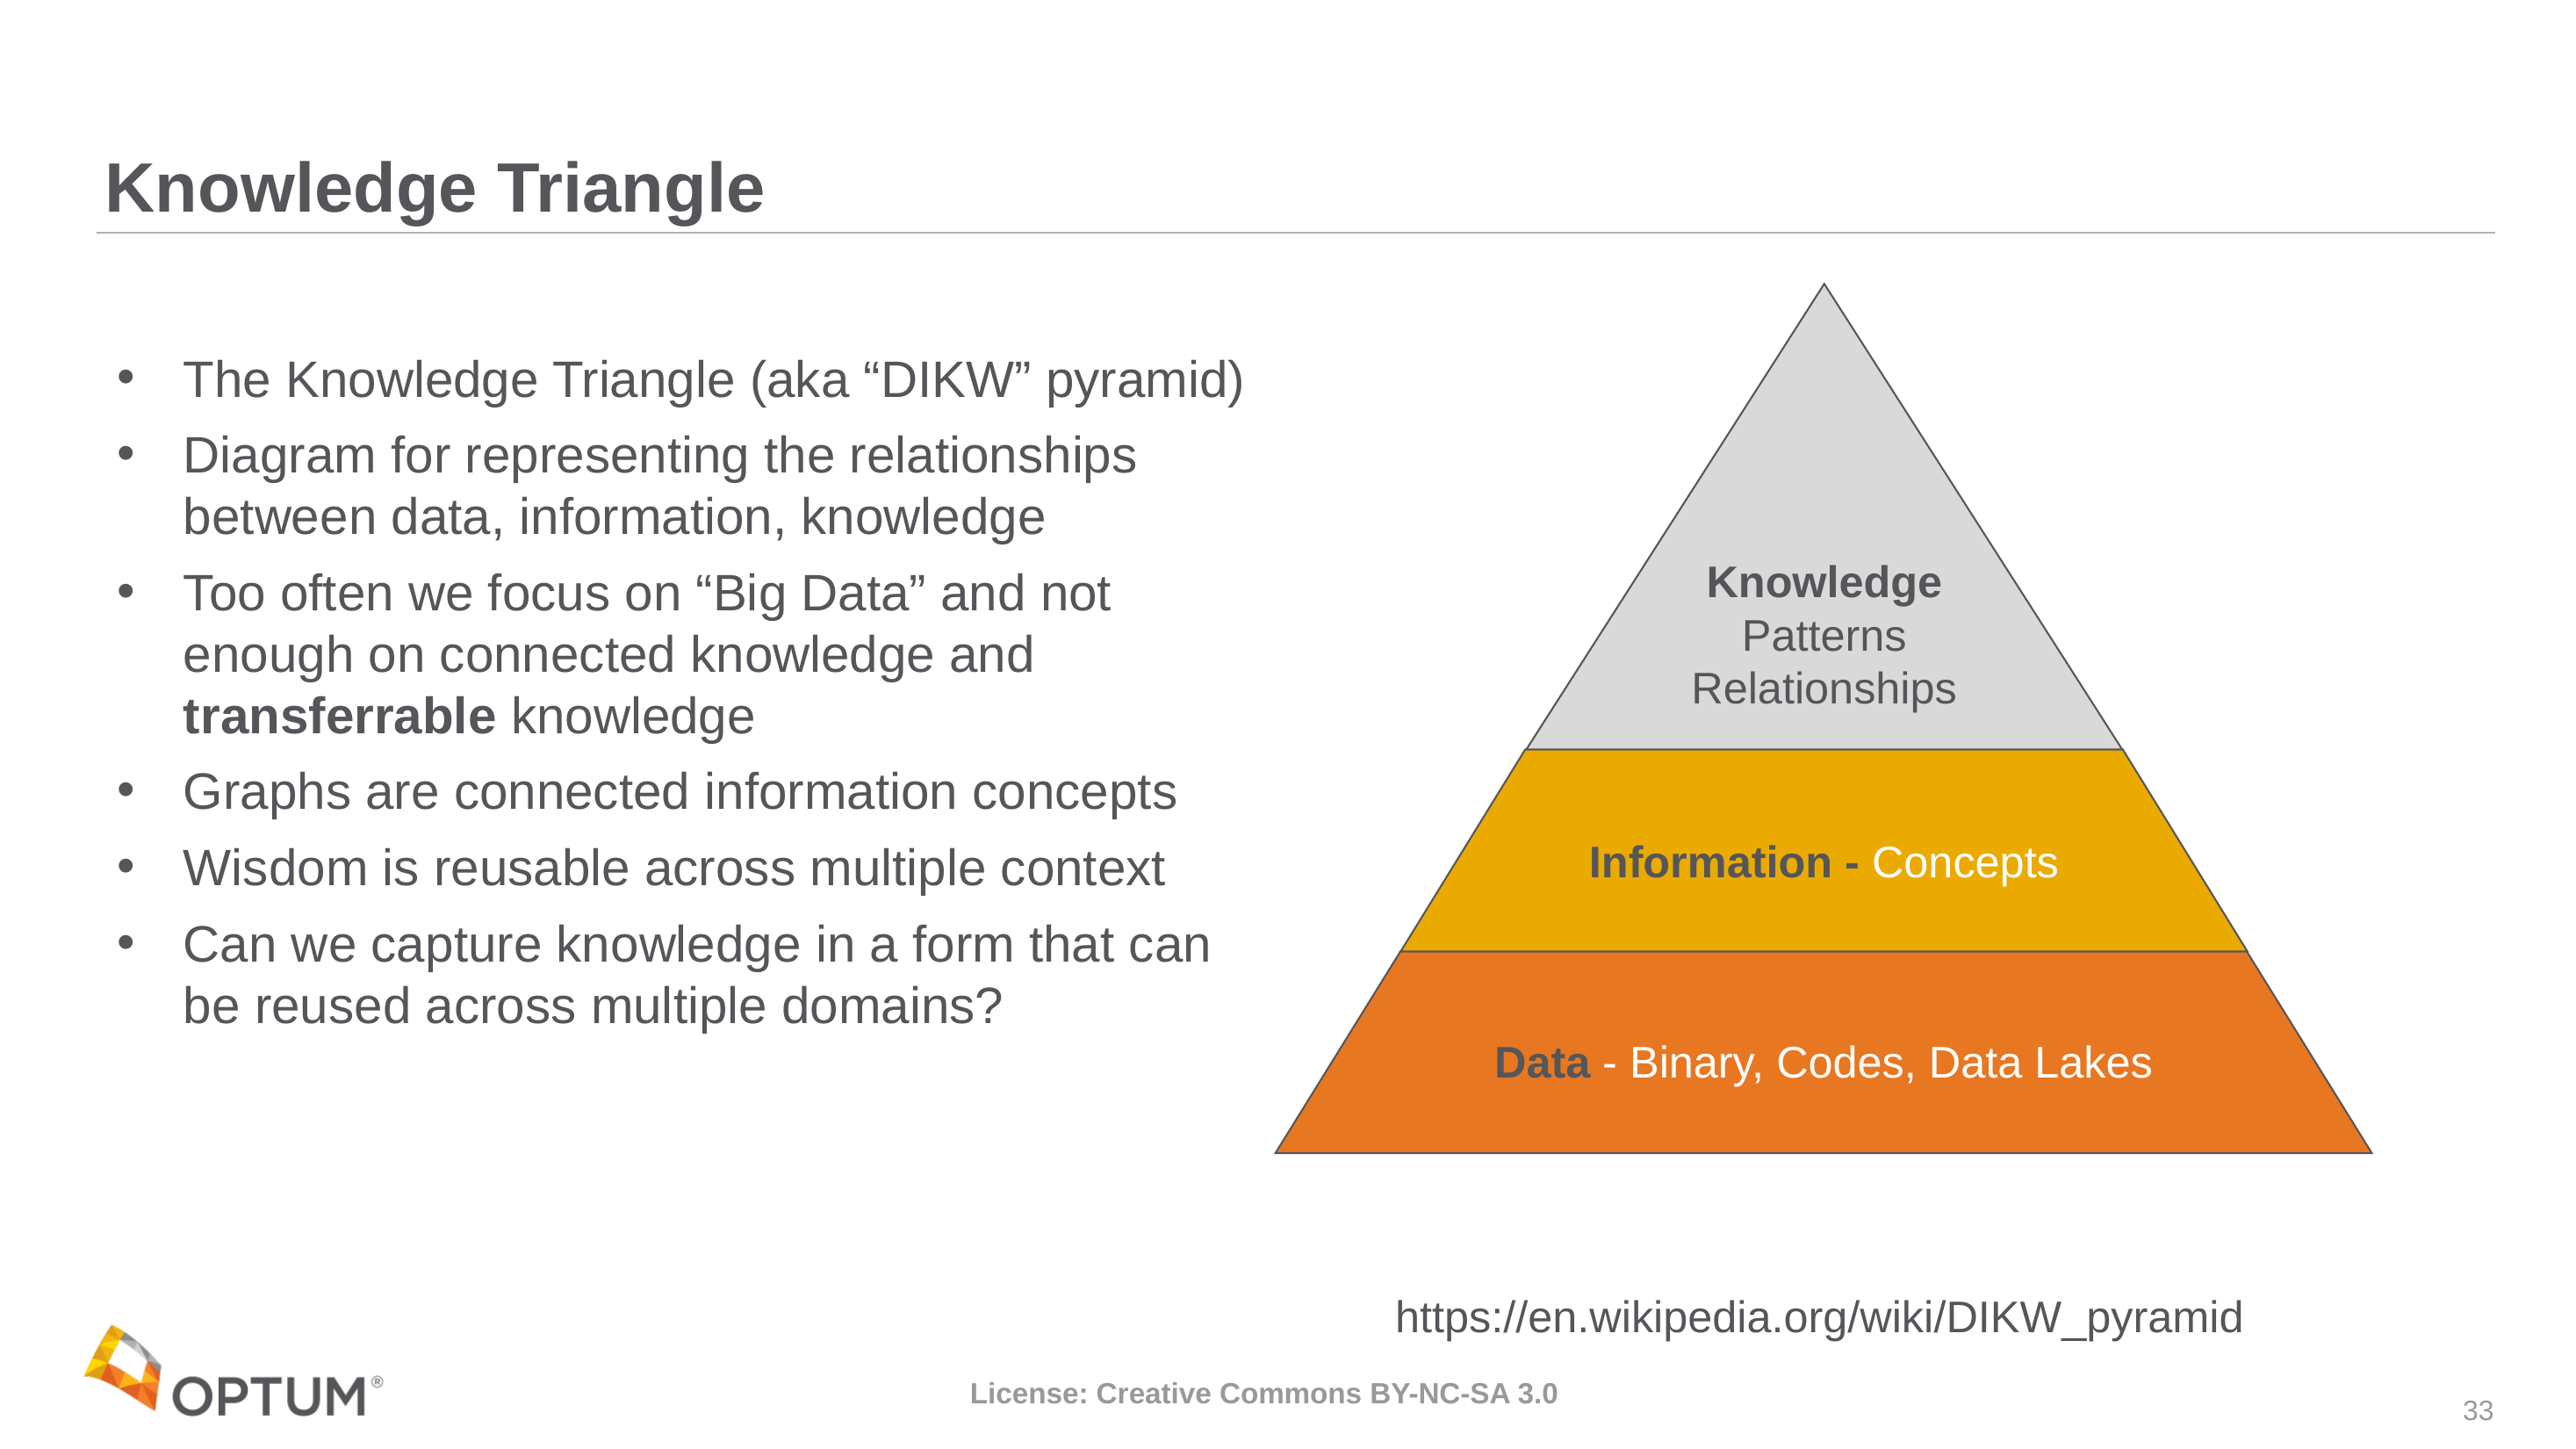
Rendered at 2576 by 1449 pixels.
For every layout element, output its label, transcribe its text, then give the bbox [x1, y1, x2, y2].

text_box Data - Binary, Codes, Data Lakes [1273, 952, 2374, 1155]
title Knowledge Triangle [104, 0, 2495, 227]
text_box https://en.wikipedia.org/wiki/DIKW_pyramid [1382, 1281, 2482, 1349]
text_box The Knowledge Triangle (aka “DIKW” pyramid) Diagram for representing the relationships between data, information, knowledge Too often we focus on “Big Data” and not enough on connected knowledge and transferrable knowledge Graphs are connected information concepts Wisdom is reusable across multiple context Can we capture knowledge in a form that can be reused across multiple domains? [104, 339, 1273, 1116]
text_box Information - Concepts [1399, 748, 2249, 953]
picture [83, 1323, 385, 1417]
slide_number 33 [2379, 1370, 2494, 1448]
text_box Knowledge Patterns Relationships [1524, 282, 2125, 751]
